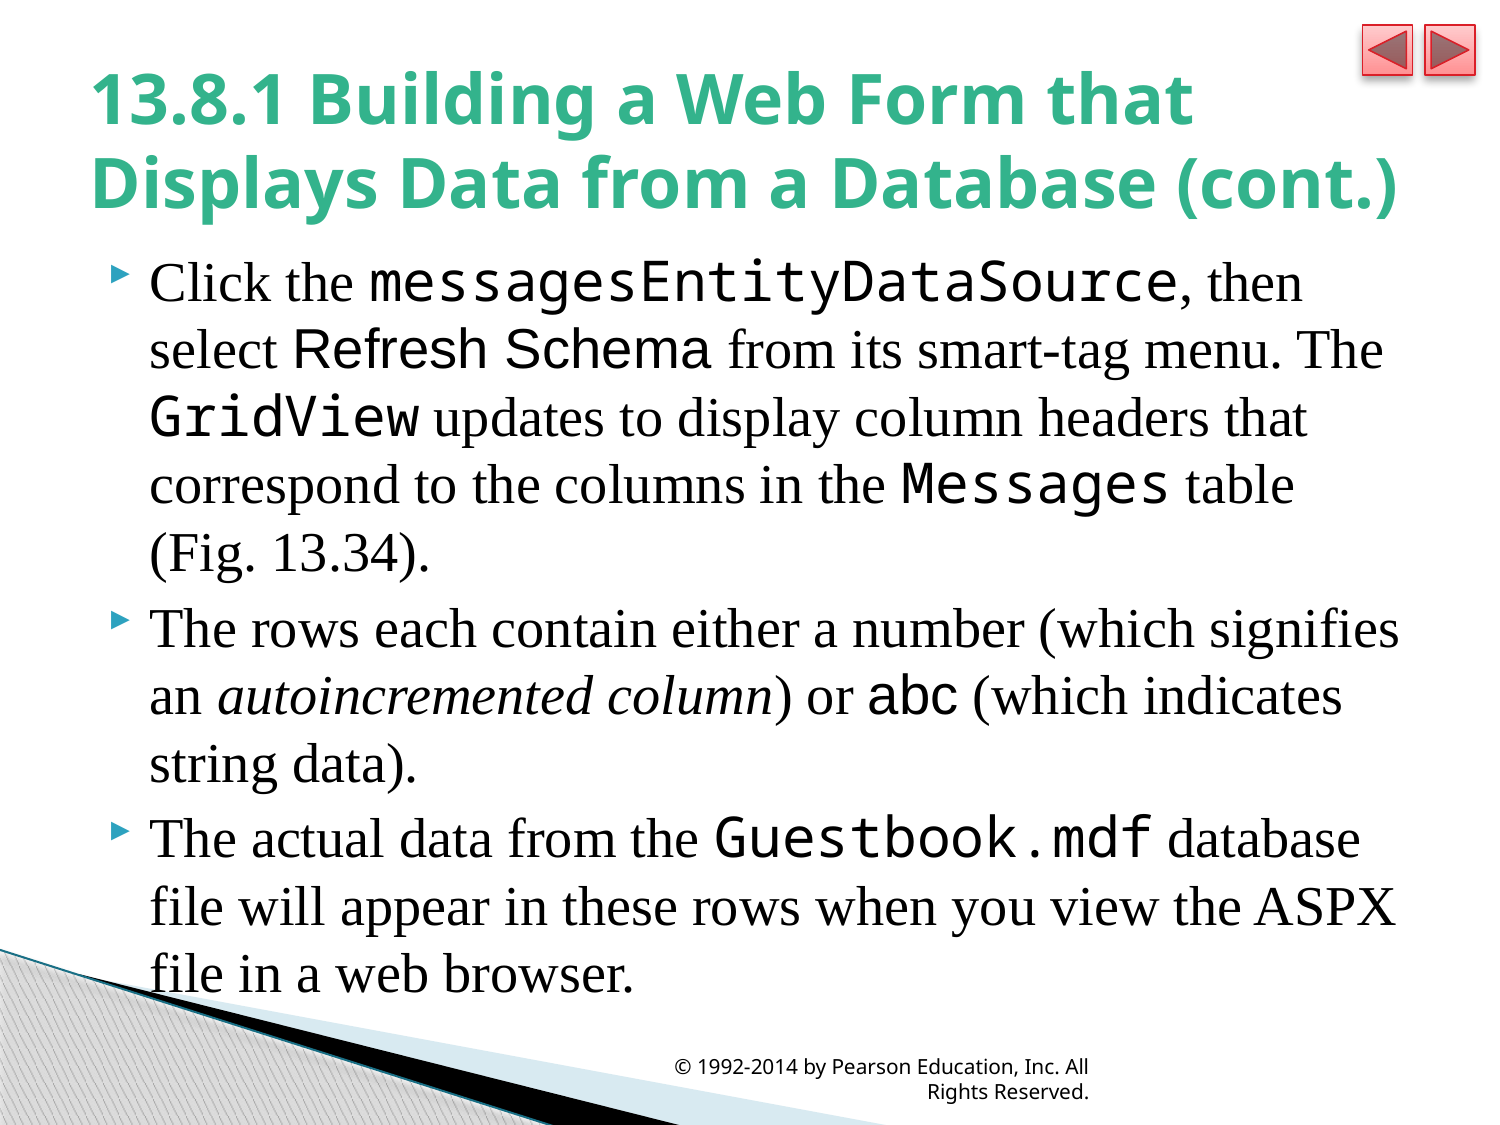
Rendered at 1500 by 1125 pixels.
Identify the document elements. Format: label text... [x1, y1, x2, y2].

list Click the messagesEntityDataSource, then select Refresh Schema from its smart-tag menu. The GridView updates to display column headers that correspond to the columns in the Messages table (Fig. 13.34). The rows each contain either a number (which signifies an autoincremented column) or abc (which indicates string data). The actual data from the Guestbook.mdf database file will appear in these rows when you view the ASPX file in a web browser. [75, 237, 1425, 980]
title 13.8.1 Building a Web Form that Displays Data from a Database (cont.) [75, 45, 1425, 233]
footer © 1992-2014 by Pearson Education, Inc. All Rights Reserved. [650, 1051, 1105, 1112]
